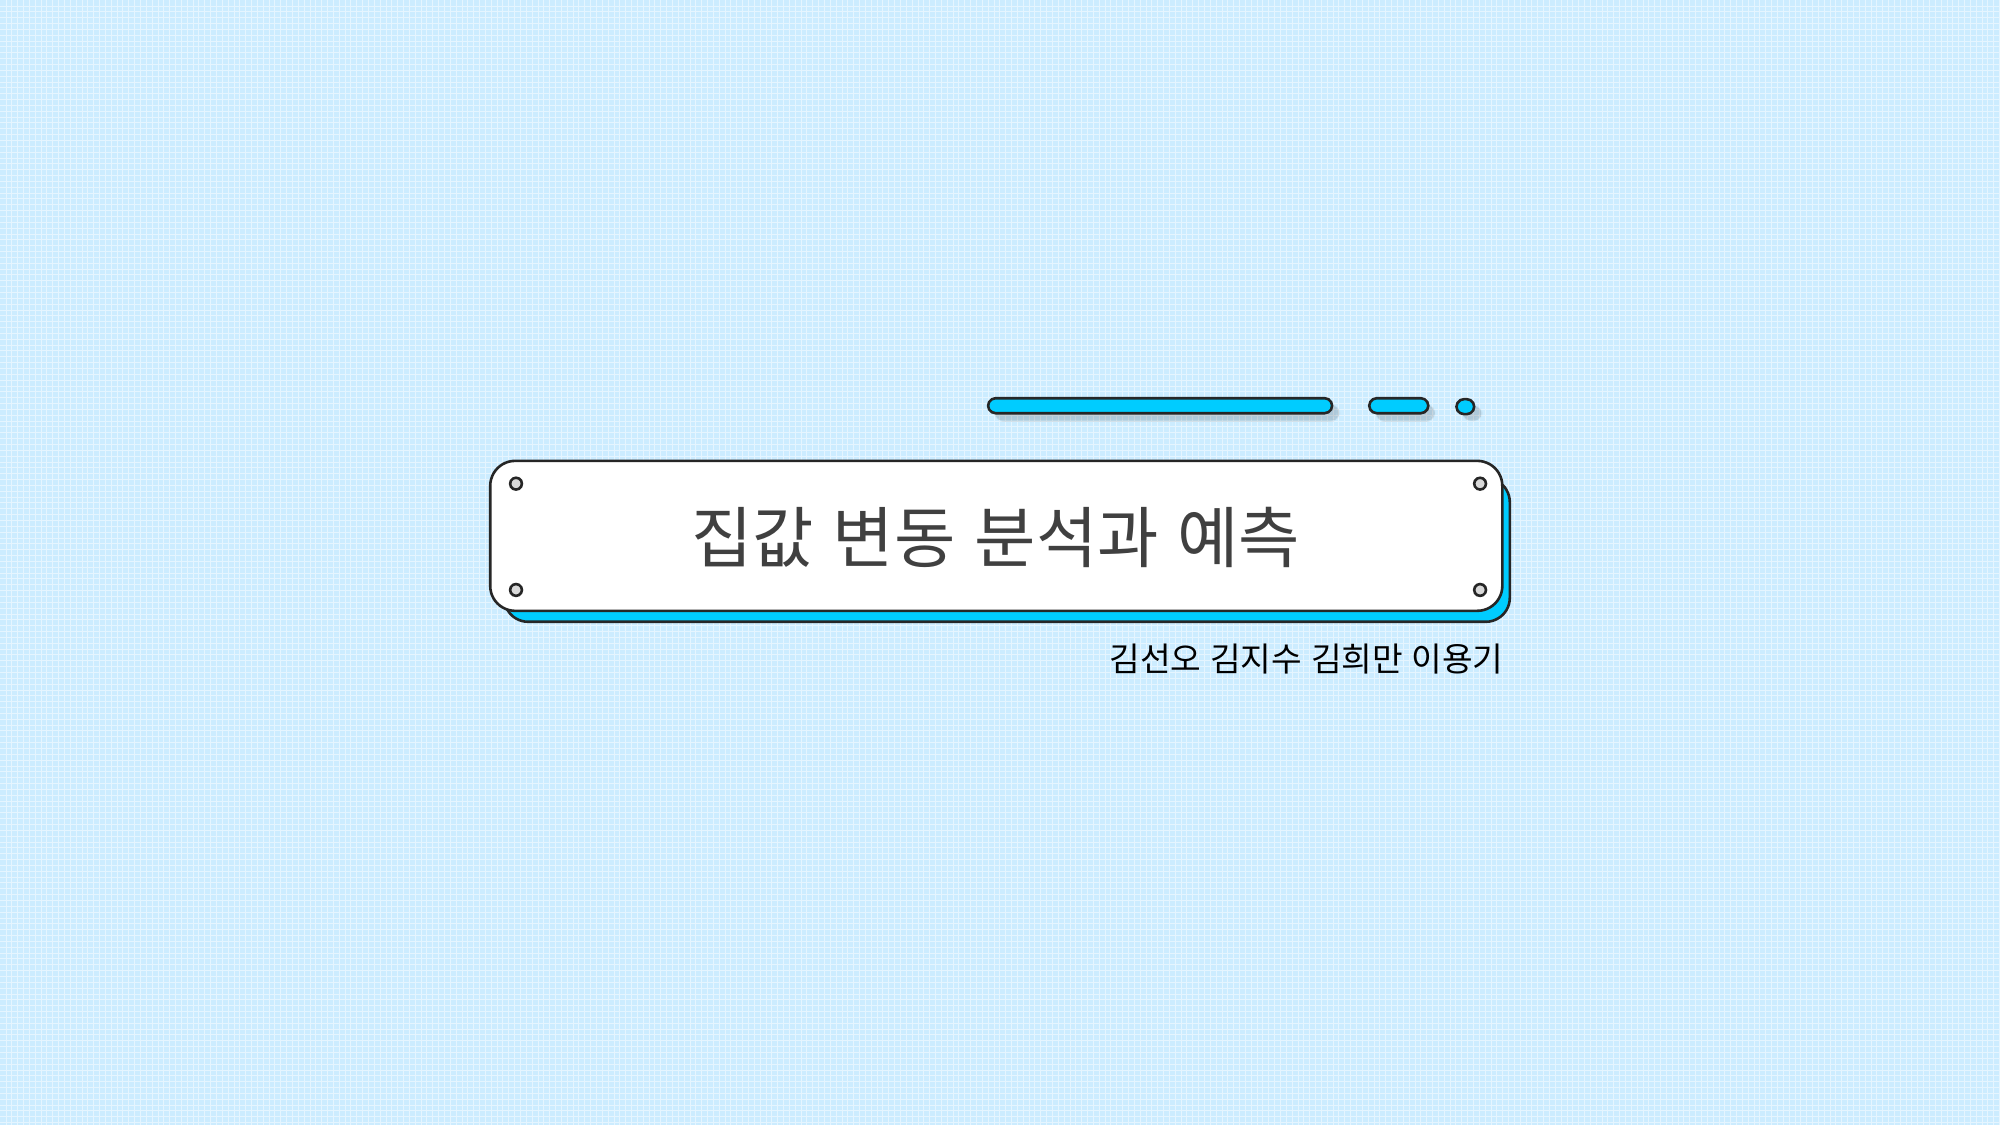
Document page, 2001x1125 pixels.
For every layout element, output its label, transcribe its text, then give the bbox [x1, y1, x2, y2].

text_box 김선오 김지수 김희만 이용기 [1094, 630, 1519, 685]
text_box [1473, 476, 1488, 491]
text_box [1368, 397, 1430, 415]
text_box [506, 484, 1511, 623]
text_box [1473, 582, 1488, 597]
text_box [1455, 398, 1476, 416]
text_box [987, 397, 1334, 415]
text_box [509, 582, 523, 597]
text_box [509, 476, 523, 491]
text_box 집값 변동 분석과 예측 [489, 459, 1504, 612]
